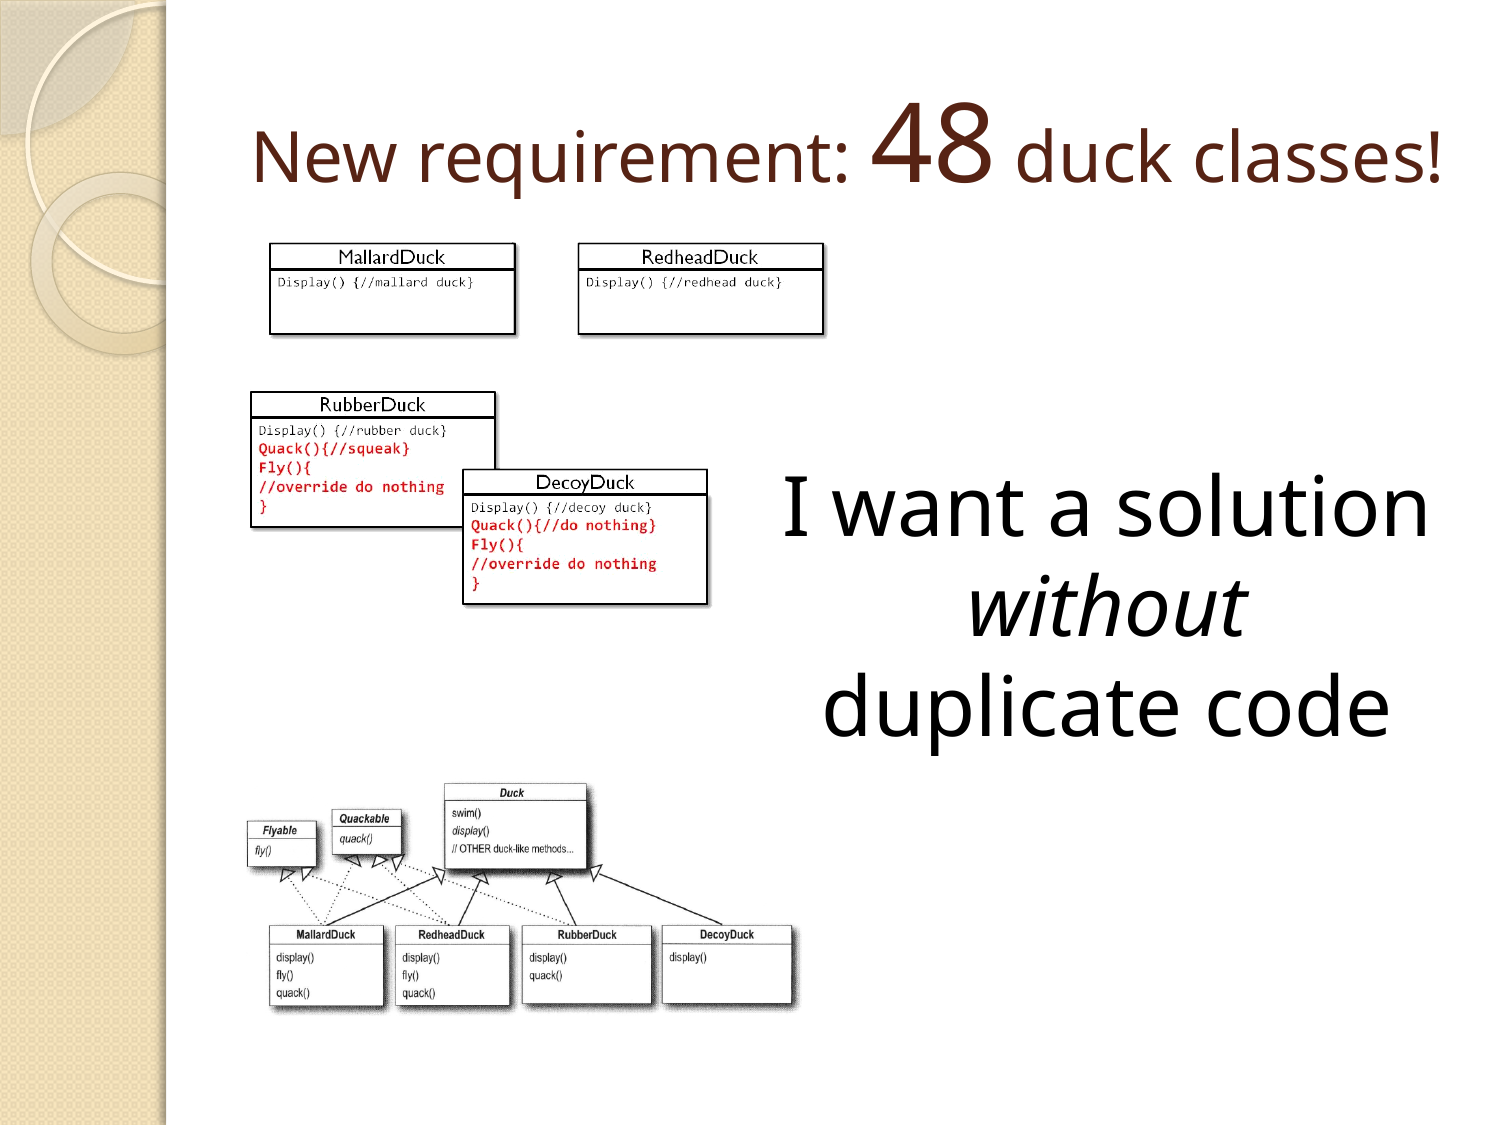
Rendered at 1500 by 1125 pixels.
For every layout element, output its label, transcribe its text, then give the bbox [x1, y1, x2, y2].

picture [245, 234, 833, 613]
text_box I want a solution without duplicate code [761, 445, 1453, 760]
title New requirement: 48 duck classes! [235, 45, 1466, 233]
picture [234, 773, 812, 1021]
